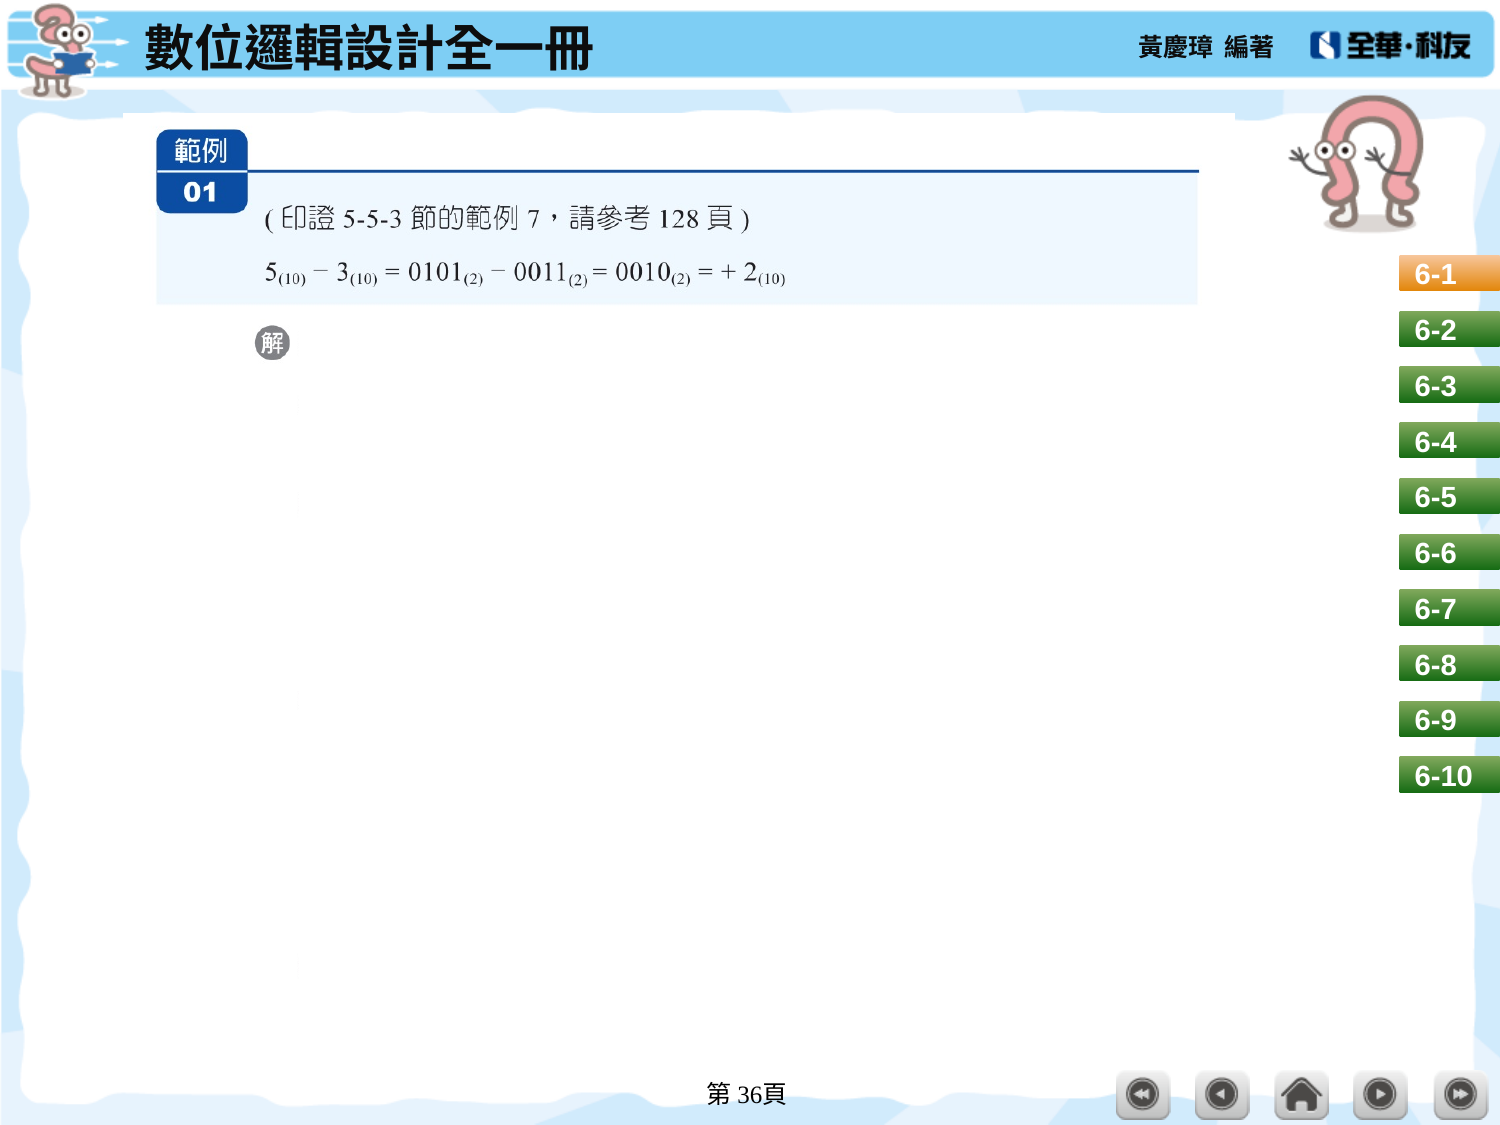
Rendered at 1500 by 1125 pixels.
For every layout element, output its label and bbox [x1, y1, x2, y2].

picture [0, 0, 1500, 1125]
list [123, 113, 1235, 1064]
